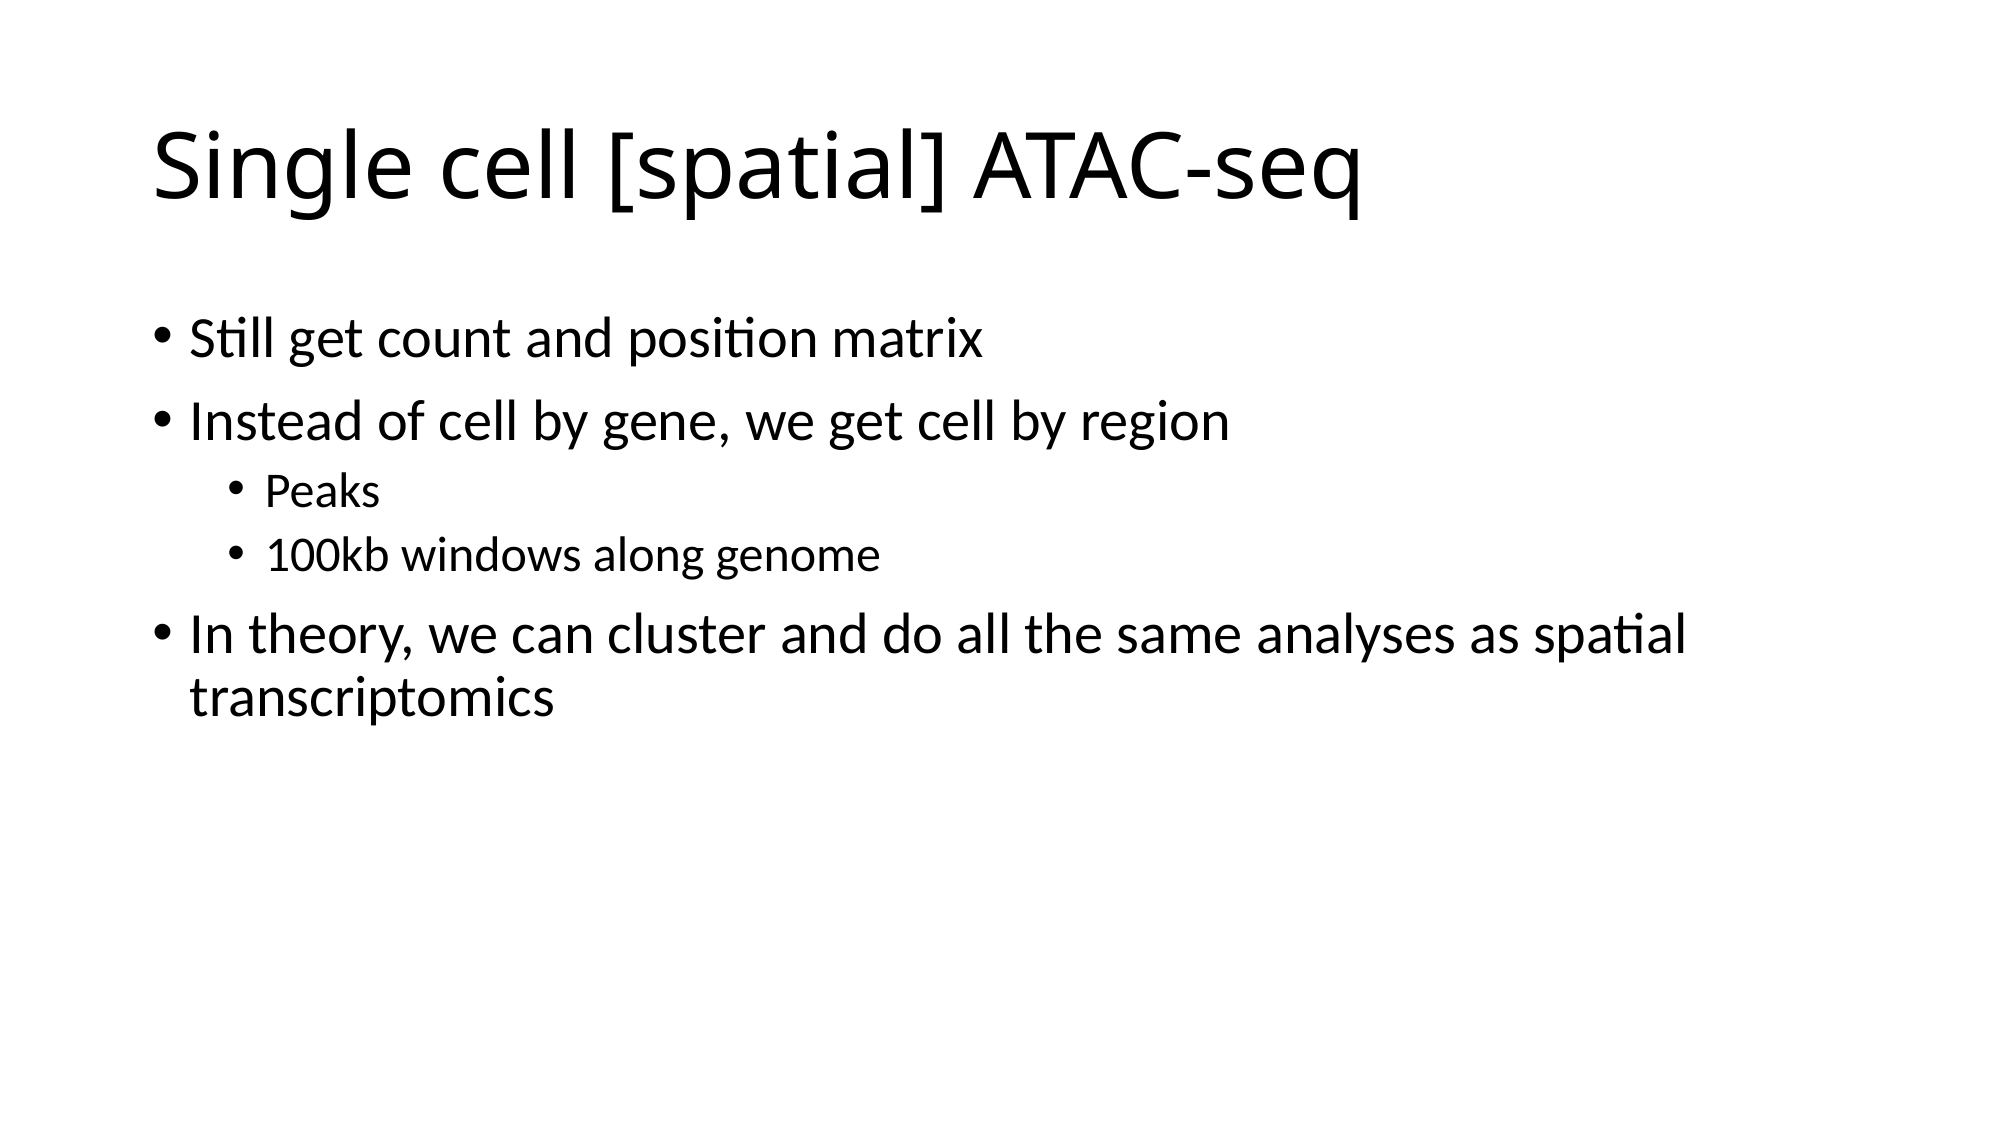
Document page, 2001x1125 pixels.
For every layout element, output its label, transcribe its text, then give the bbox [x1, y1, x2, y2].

title Single cell [spatial] ATAC-seq [137, 59, 1863, 278]
list Still get count and position matrix Instead of cell by gene, we get cell by region Peaks 100kb windows along genome In theory, we can cluster and do all the same analyses as spatial transcriptomics [137, 299, 1863, 1014]
